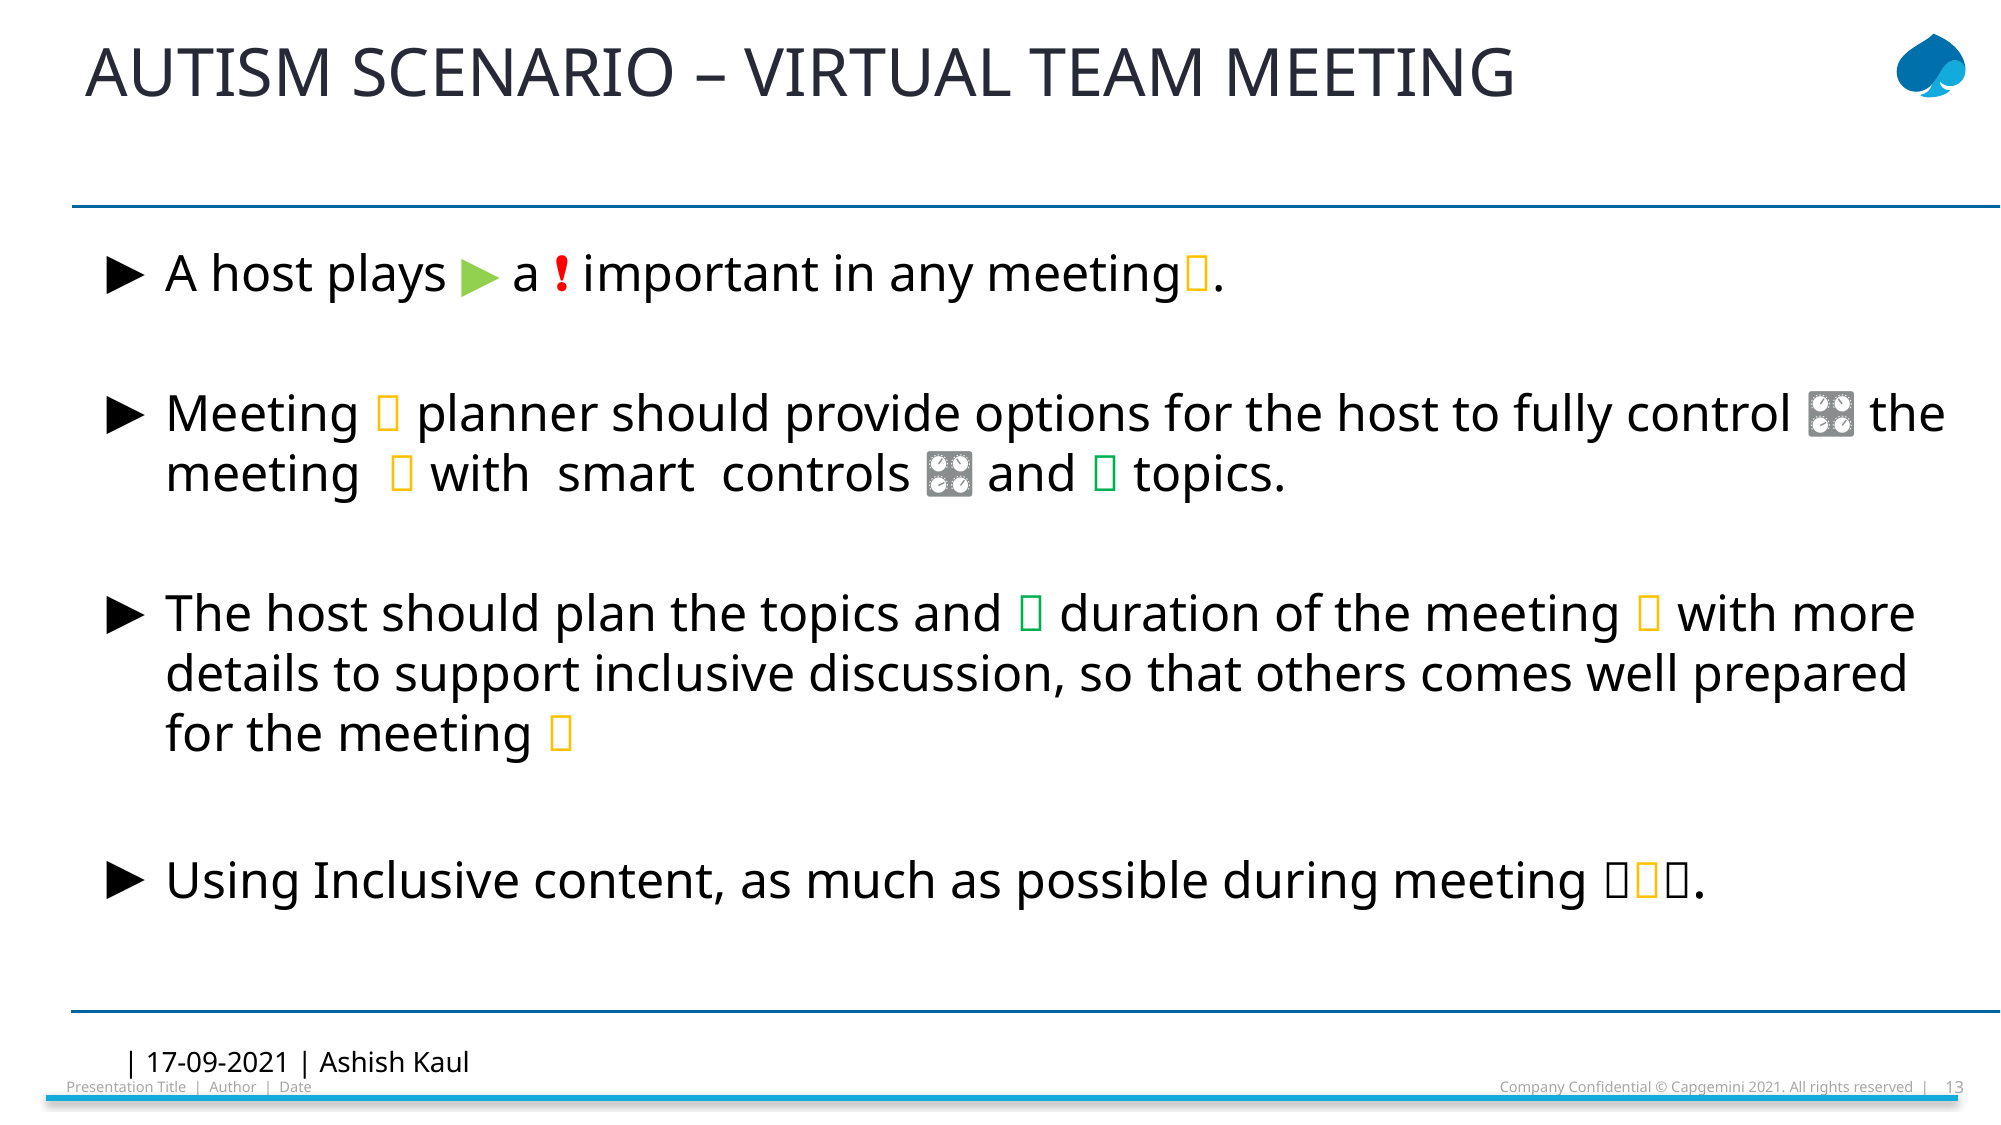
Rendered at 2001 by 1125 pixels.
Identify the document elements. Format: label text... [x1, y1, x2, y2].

title Autism Scenario – Virtual Team Meeting [51, 29, 1966, 187]
list A host plays ▶️ a ❗️ important in any meeting🤝. Meeting 🤝 planner should provide options for the host to fully control 🎛️ the meeting 🤝 with smart controls 🎛️ and ➕ topics. The host should plan the topics and ➕ duration of the meeting 🤝 with more details to support inclusive discussion, so that others comes well prepared for the meeting 🤝 Using Inclusive content, as much as possible during meeting 👤🤝👤. [86, 231, 2000, 992]
